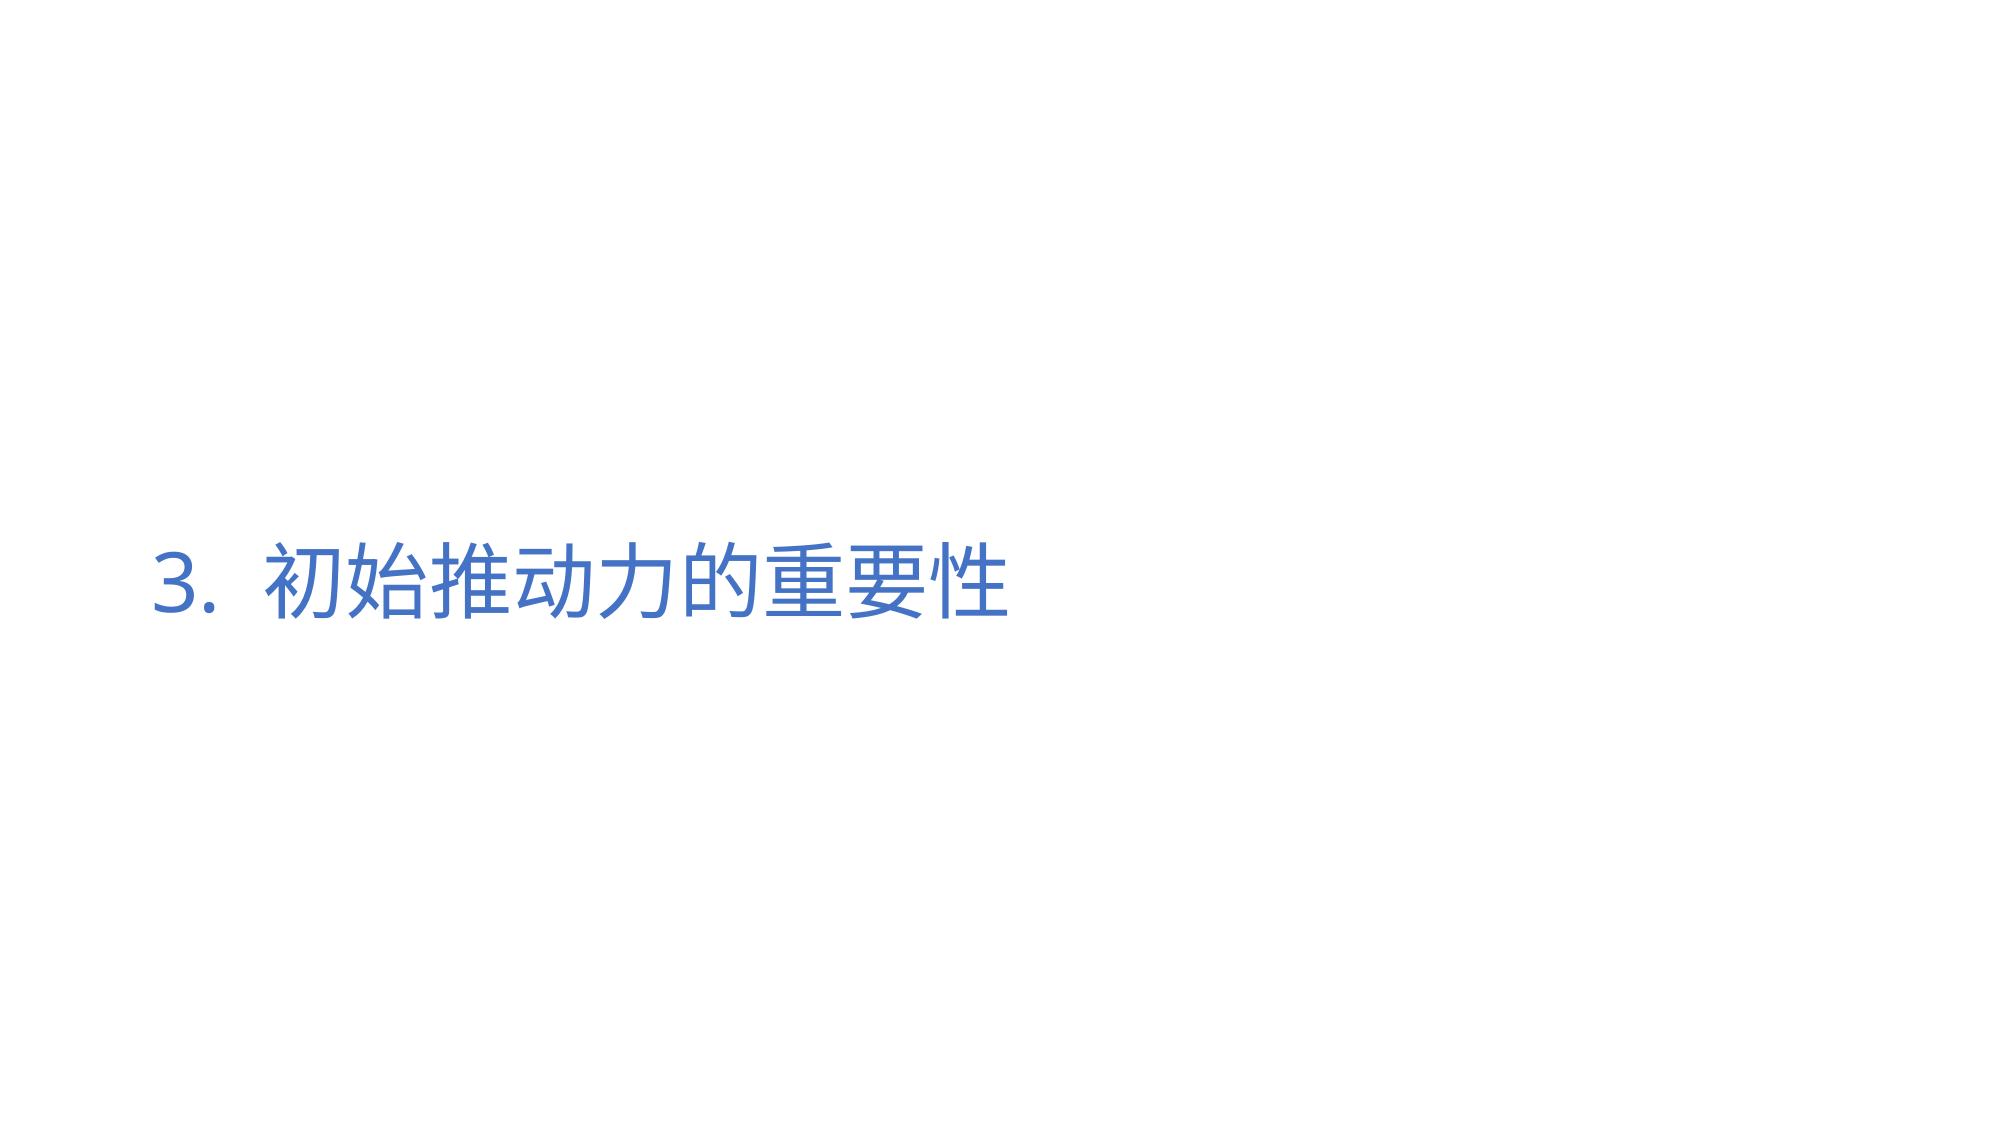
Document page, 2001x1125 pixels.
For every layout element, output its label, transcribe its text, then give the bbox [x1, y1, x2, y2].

title 3. 初始推动力的重要性 [136, 280, 1862, 639]
